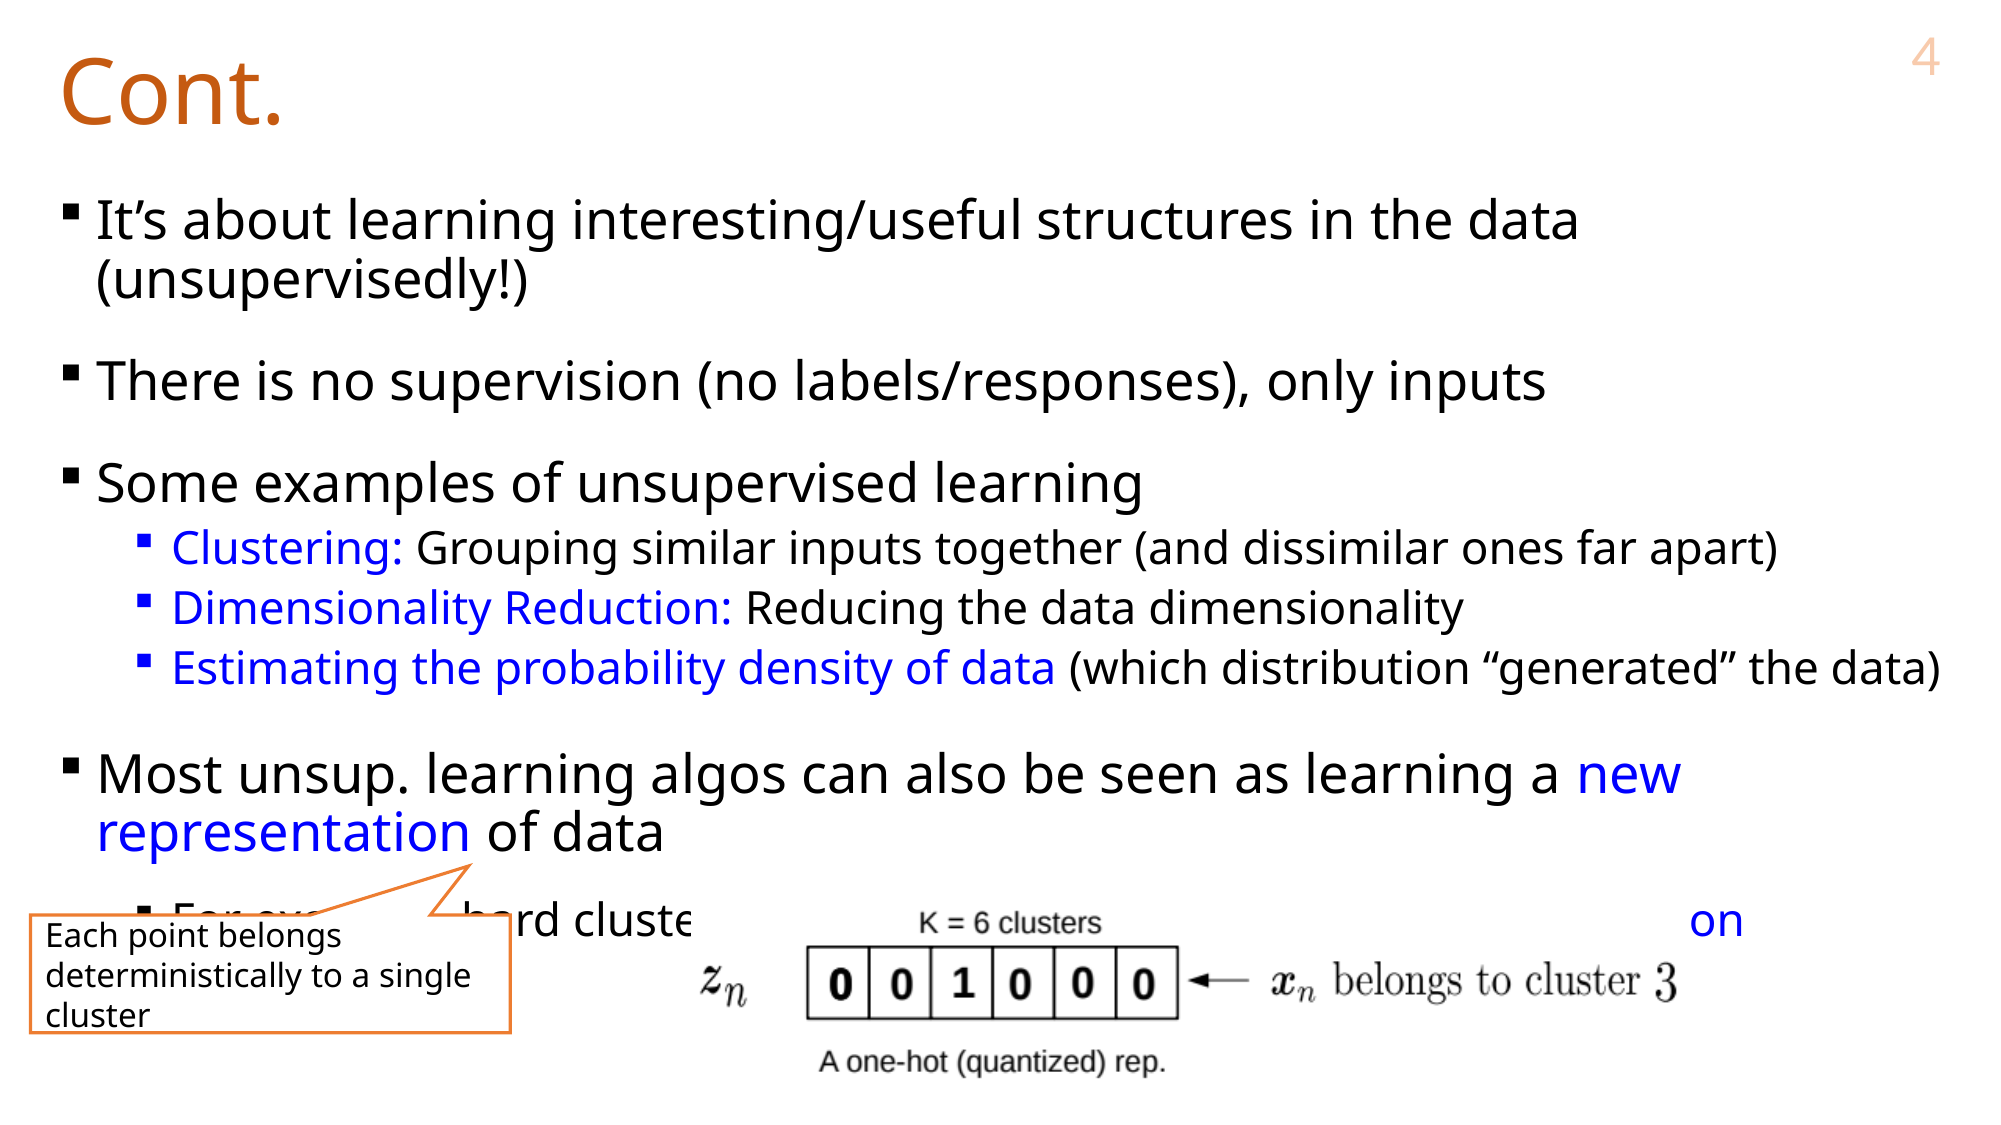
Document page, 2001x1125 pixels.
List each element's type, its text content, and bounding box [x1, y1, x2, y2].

picture [691, 897, 1689, 1083]
text_box Each point belongs deterministically to a single cluster [29, 864, 512, 1034]
title Cont. [43, 27, 1970, 163]
slide_number 4 [1857, 22, 1957, 83]
